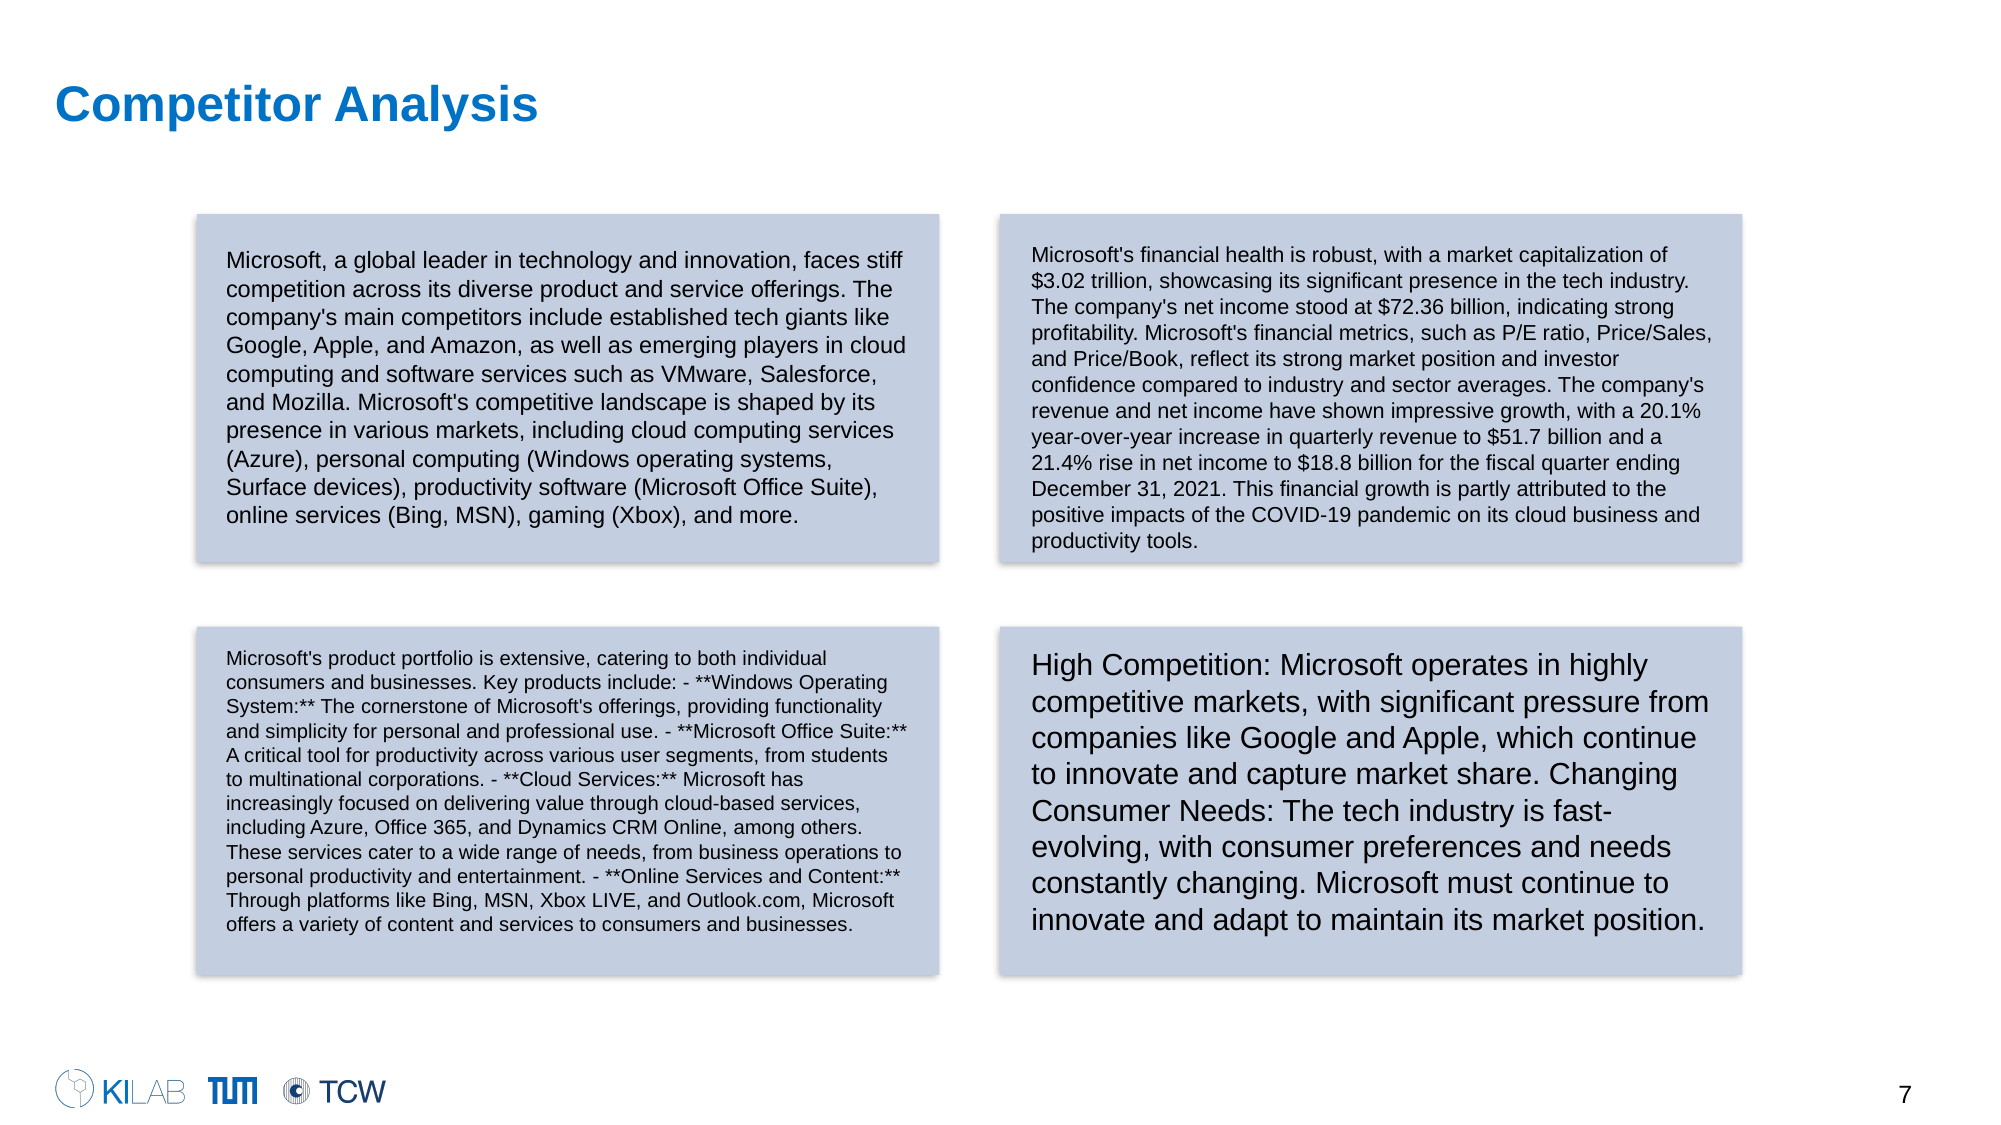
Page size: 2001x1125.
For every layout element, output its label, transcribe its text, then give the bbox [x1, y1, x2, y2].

text_box Microsoft's financial health is robust, with a market capitalization of $3.02 trillion, showcasing its significant presence in the tech industry. The company's net income stood at $72.36 billion, indicating strong profitability. Microsoft's financial metrics, such as P/E ratio, Price/Sales, and Price/Book, reflect its strong market position and investor confidence compared to industry and sector averages. The company's revenue and net income have shown impressive growth, with a 20.1% year-over-year increase in quarterly revenue to $51.7 billion and a 21.4% rise in net income to $18.8 billion for the fiscal quarter ending December 31, 2021. This financial growth is partly attributed to the positive impacts of the COVID-19 pandemic on its cloud business and productivity tools. [1016, 233, 1731, 563]
text_box Microsoft's product portfolio is extensive, catering to both individual consumers and businesses. Key products include: - **Windows Operating System:** The cornerstone of Microsoft's offerings, providing functionality and simplicity for personal and professional use. - **Microsoft Office Suite:** A critical tool for productivity across various user segments, from students to multinational corporations. - **Cloud Services:** Microsoft has increasingly focused on delivering value through cloud-based services, including Azure, Office 365, and Dynamics CRM Online, among others. These services cater to a wide range of needs, from business operations to personal productivity and entertainment. - **Online Services and Content:** Through platforms like Bing, MSN, Xbox LIVE, and Outlook.com, Microsoft offers a variety of content and services to consumers and businesses. [211, 637, 926, 963]
text_box [196, 626, 940, 975]
text_box Microsoft, a global leader in technology and innovation, faces stiff competition across its diverse product and service offerings. The company's main competitors include established tech giants like Google, Apple, and Amazon, as well as emerging players in cloud computing and software services such as VMware, Salesforce, and Mozilla. Microsoft's competitive landscape is shaped by its presence in various markets, including cloud computing services (Azure), personal computing (Windows operating systems, Surface devices), productivity software (Microsoft Office Suite), online services (Bing, MSN), gaming (Xbox), and more. [211, 237, 926, 563]
text_box High Competition: Microsoft operates in highly competitive markets, with significant pressure from companies like Google and Apple, which continue to innovate and capture market share. Changing Consumer Needs: The tech industry is fast-evolving, with consumer preferences and needs constantly changing. Microsoft must continue to innovate and adapt to maintain its market position. [1016, 637, 1731, 949]
title Competitor Analysis [54, 0, 1946, 151]
picture [208, 1077, 257, 1104]
picture [280, 1069, 388, 1108]
text_box [999, 626, 1743, 975]
text_box [999, 214, 1743, 563]
picture [55, 1069, 185, 1108]
text_box [196, 214, 940, 563]
